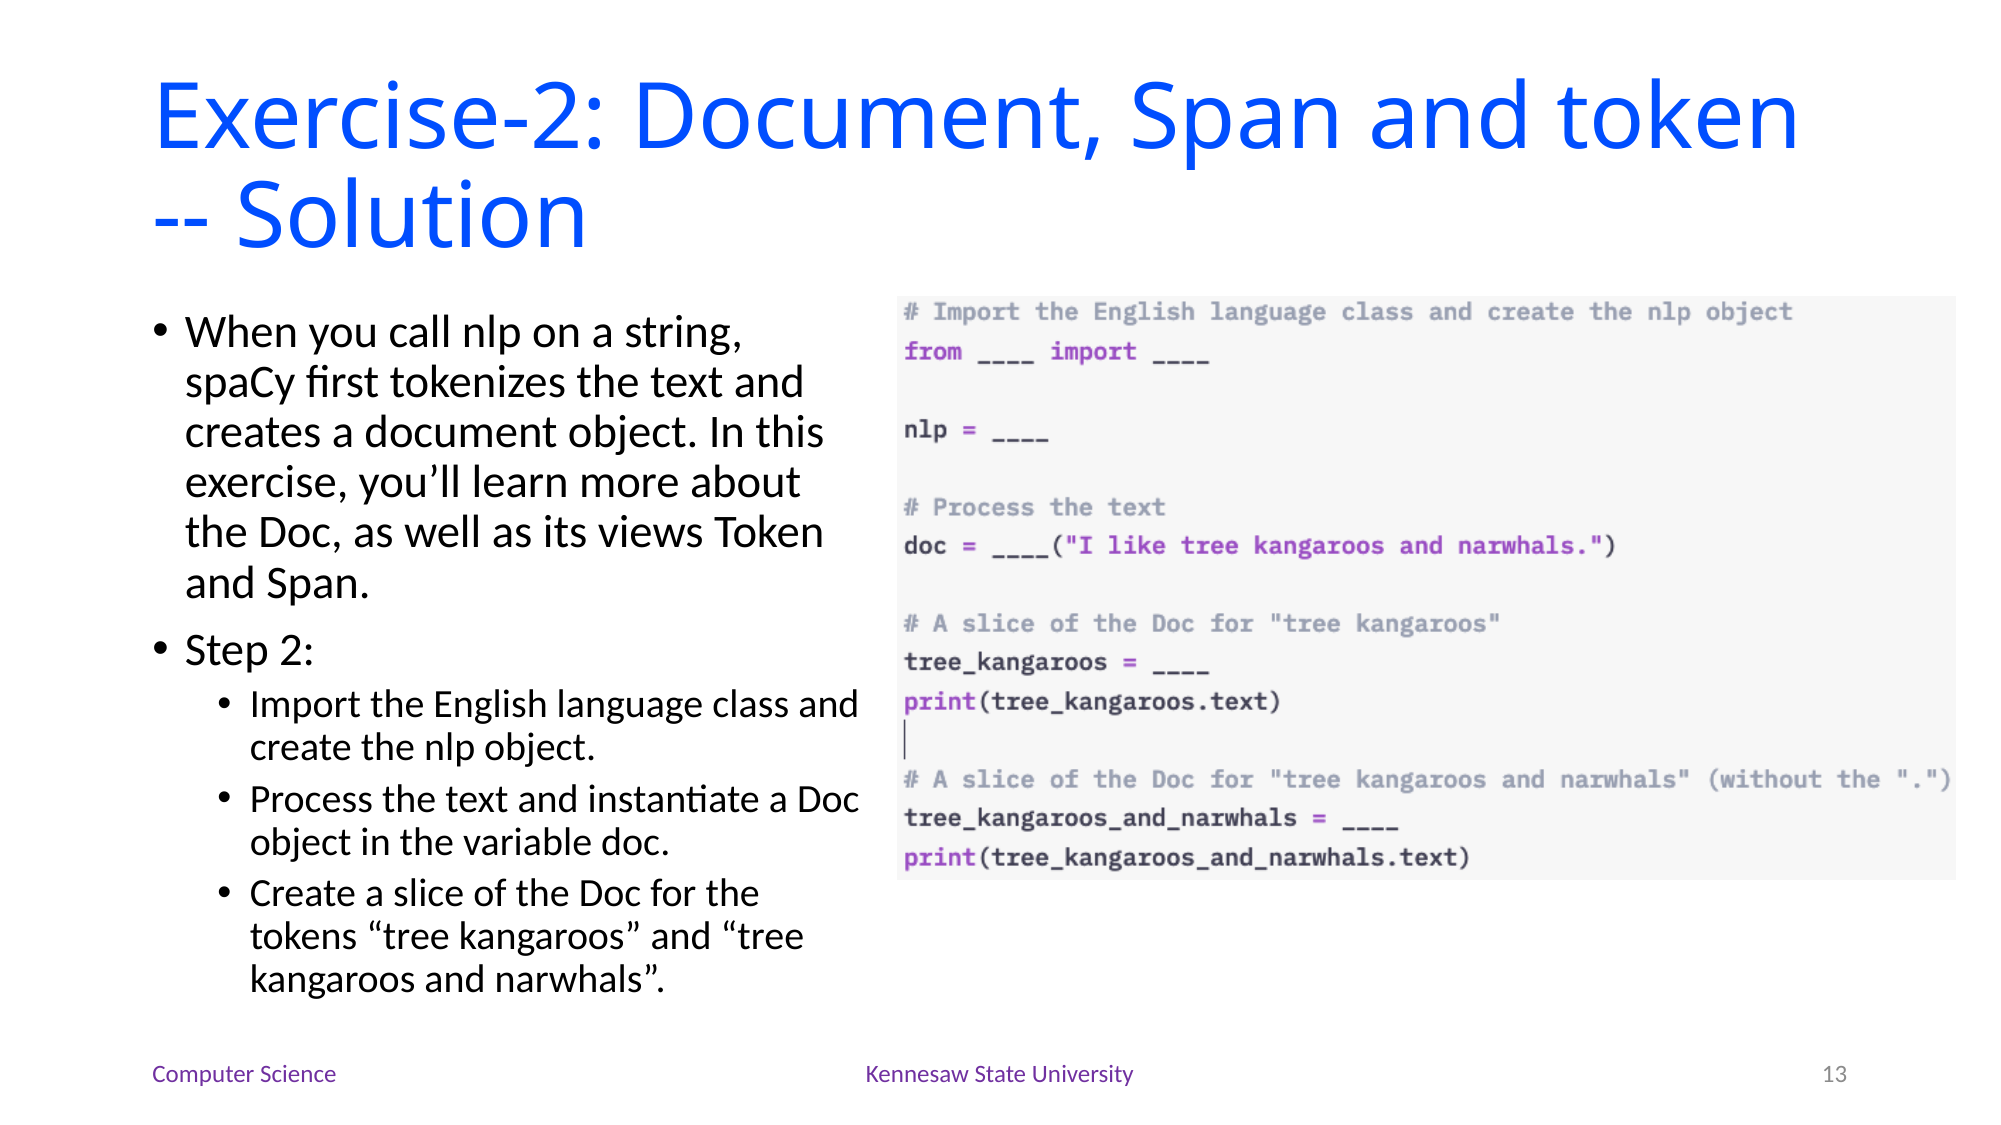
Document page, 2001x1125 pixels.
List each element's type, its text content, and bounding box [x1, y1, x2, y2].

slide_number 13 [1412, 1042, 1863, 1103]
footer Kennesaw State University [662, 1042, 1338, 1103]
title Exercise-2: Document, Span and token -- Solution [137, 59, 1863, 278]
picture [897, 296, 1956, 880]
slide_number Computer Science [137, 1042, 588, 1103]
list When you call nlp on a string, spaCy first tokenizes the text and creates a document object. In this exercise, you’ll learn more about the Doc, as well as its views Token and Span. Step 2: Import the English language class and create the nlp object. Process the text and instantiate a Doc object in the variable doc. Create a slice of the Doc for the tokens “tree kangaroos” and “tree kangaroos and narwhals”. [137, 299, 878, 1014]
